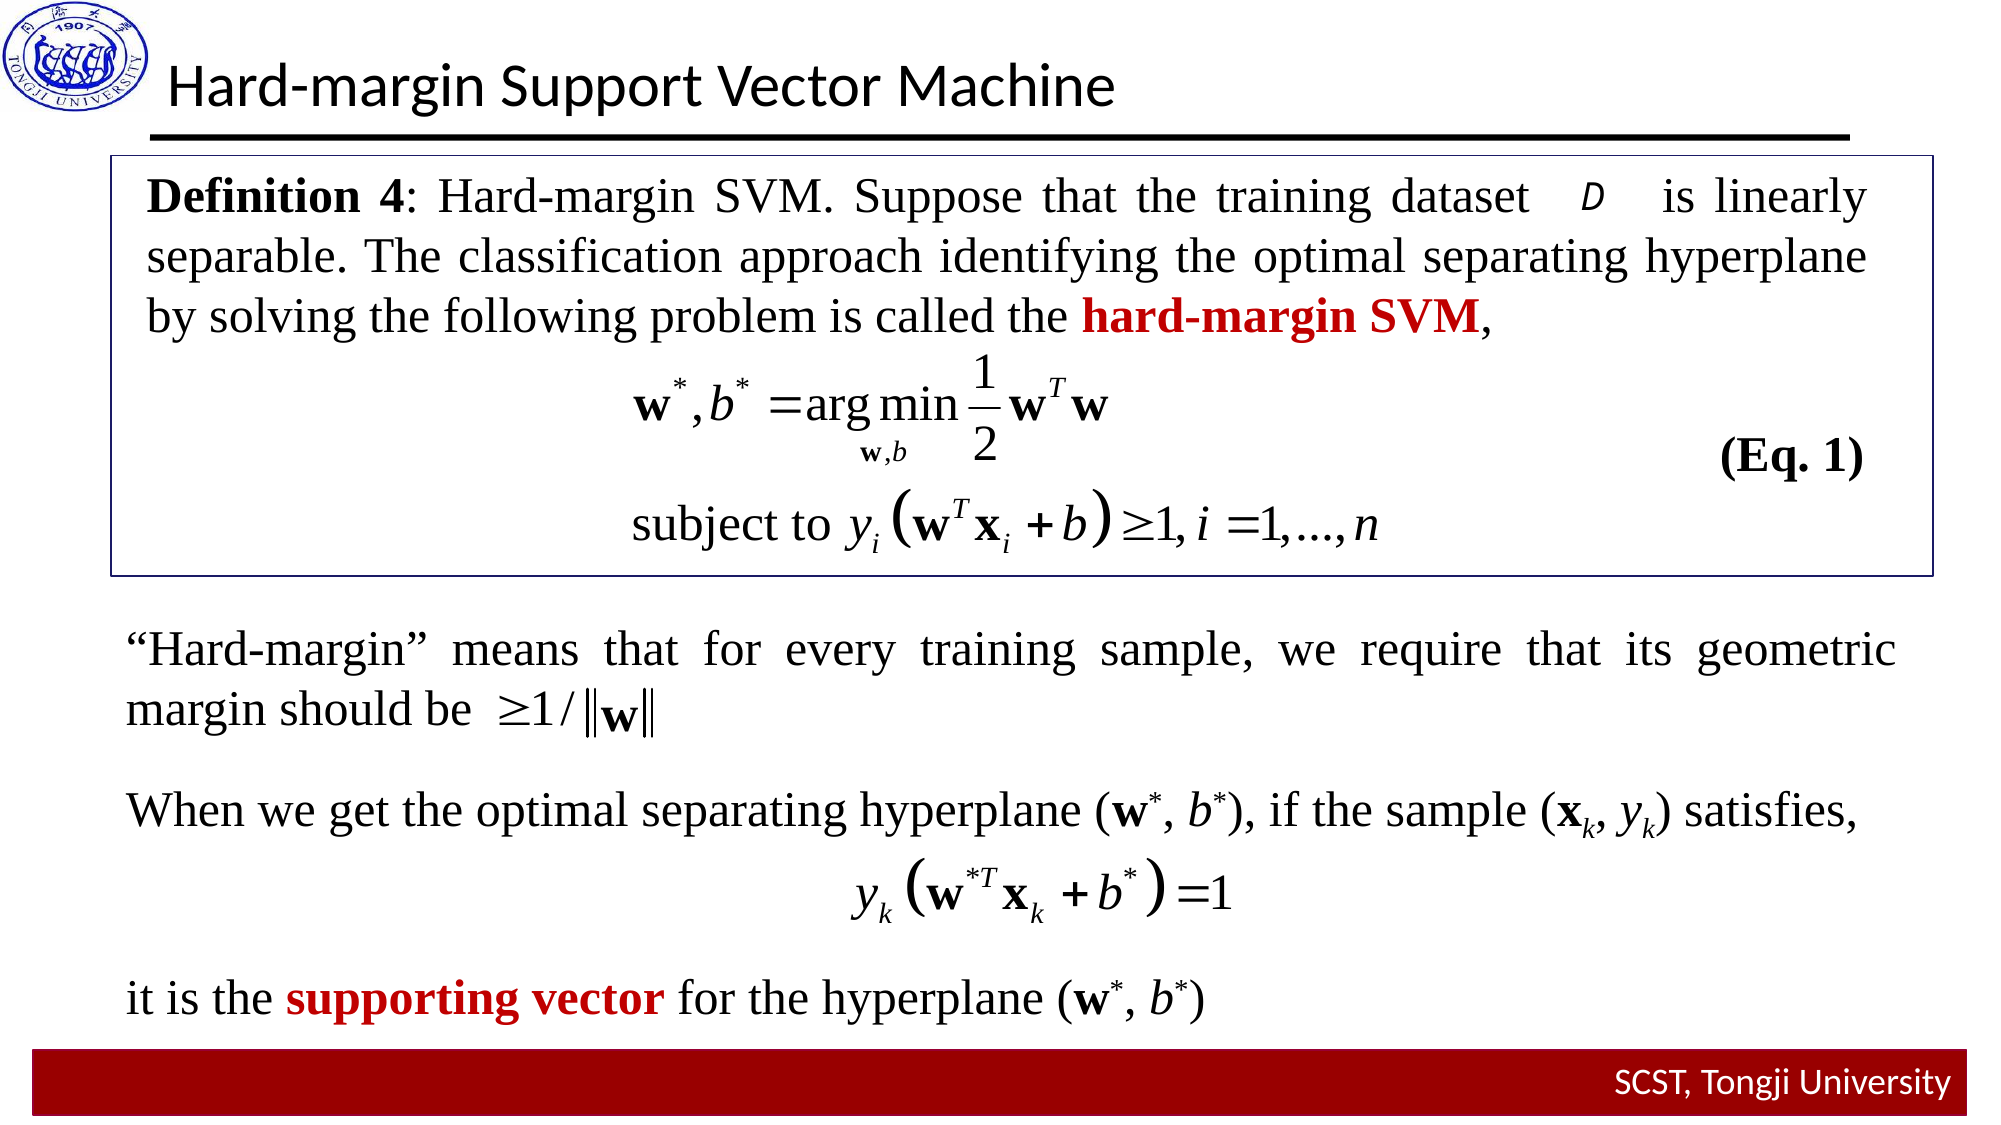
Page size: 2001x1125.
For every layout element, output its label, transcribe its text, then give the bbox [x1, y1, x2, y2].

title Hard-margin Support Vector Machine [152, 12, 1491, 150]
text_box [110, 155, 1933, 576]
text_box (Eq. 1) [1705, 413, 1903, 489]
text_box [842, 850, 1241, 945]
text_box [487, 678, 666, 747]
text_box When we get the optimal separating hyperplane (w*, b*), if the sample (xk, yk) satisfies, it is the supporting vector for the hyperplane (w*, b*) [111, 768, 1914, 1032]
text_box “Hard-margin” means that for every training sample, we require that its geometric margin should be [111, 607, 1914, 743]
picture [0, 0, 150, 112]
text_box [625, 338, 1391, 577]
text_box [1575, 175, 1625, 219]
